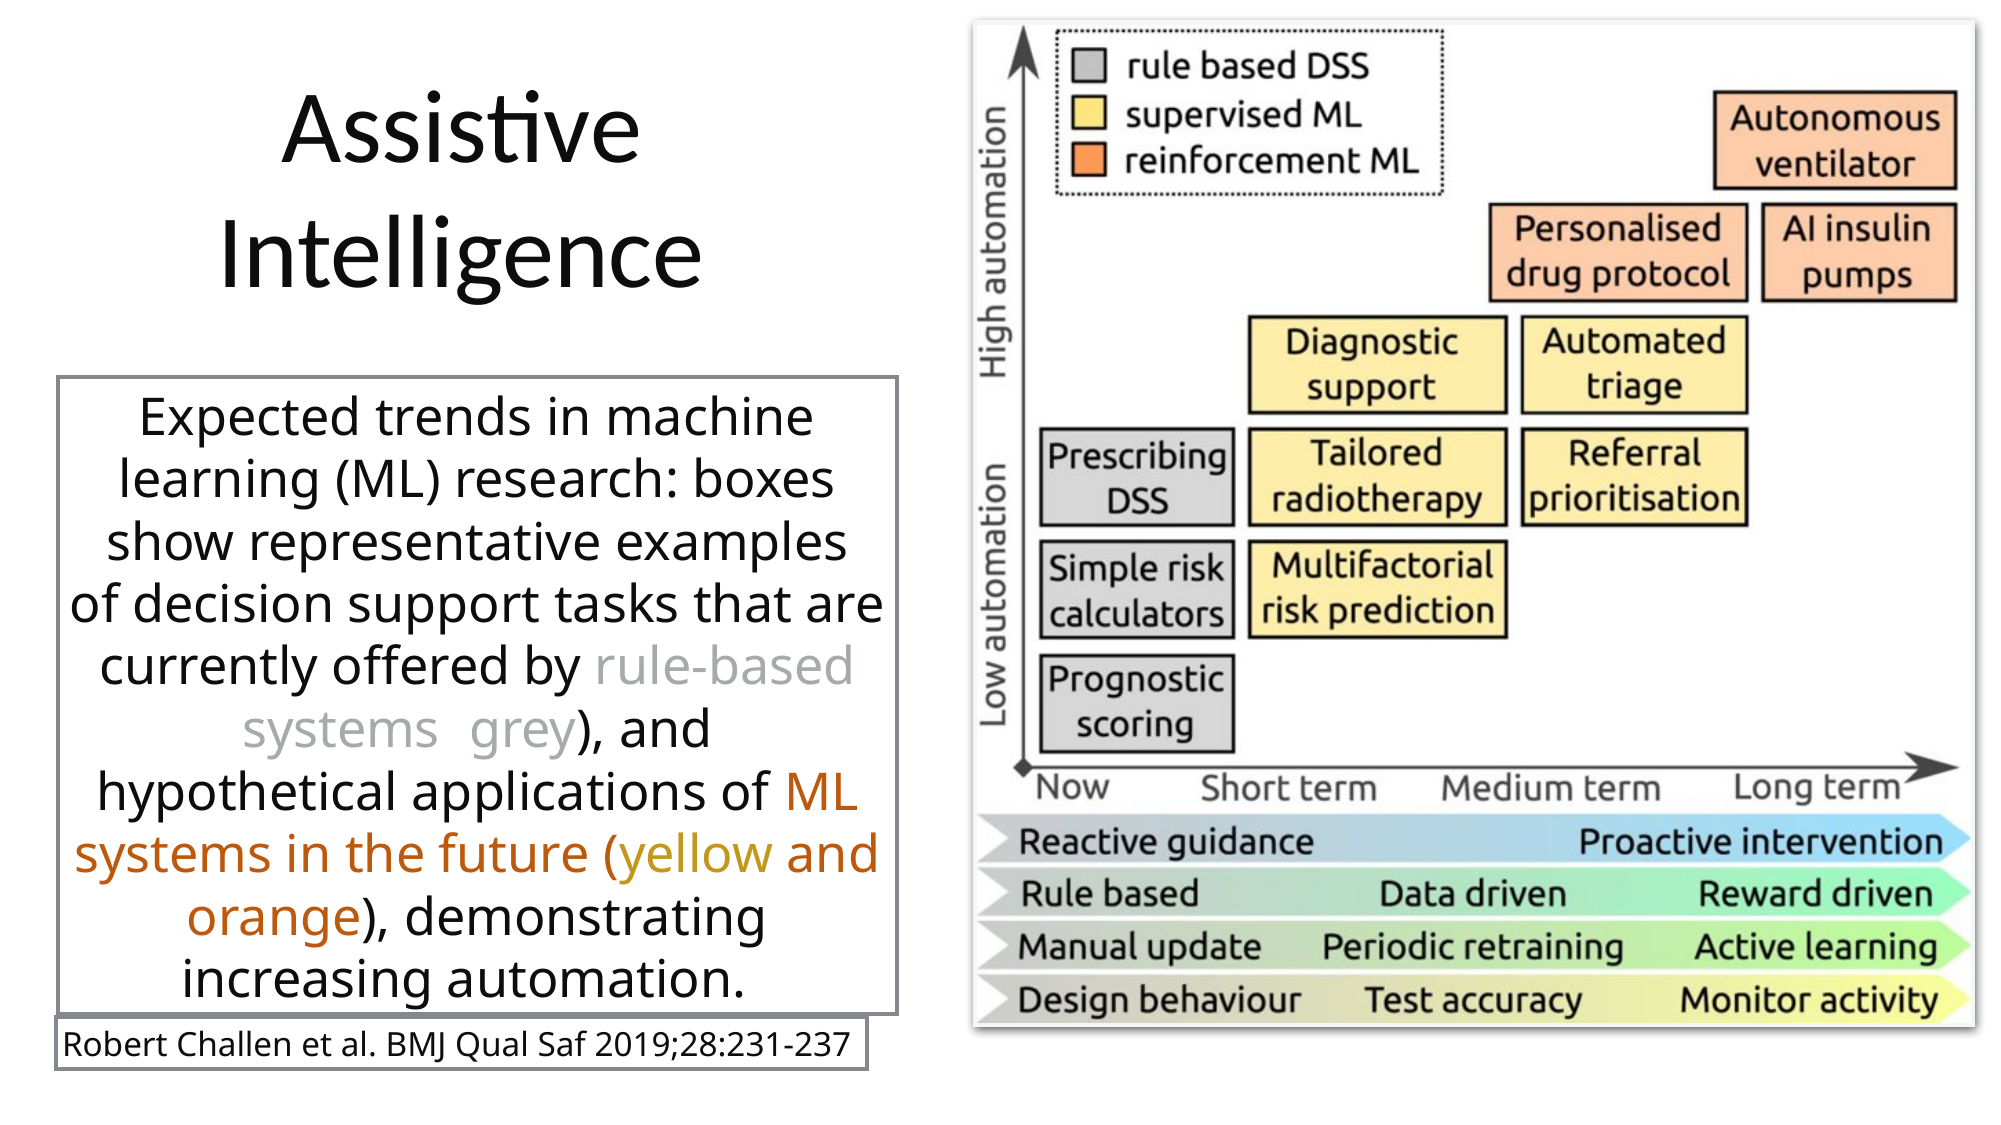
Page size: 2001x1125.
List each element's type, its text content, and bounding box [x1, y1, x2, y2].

text_box Assistive Intelligence [104, 47, 819, 321]
picture [977, 24, 1972, 1023]
text_box Robert Challen et al. BMJ Qual Saf 2019;28:231-237 [56, 1017, 867, 1069]
text_box Expected trends in machine learning (ML) research: boxes show representative examples of decision support tasks that are currently offered by rule-based systems (grey), and hypothetical applications of ML systems in the future (yellow and orange), demonstrating increasing automation. [57, 377, 897, 1014]
